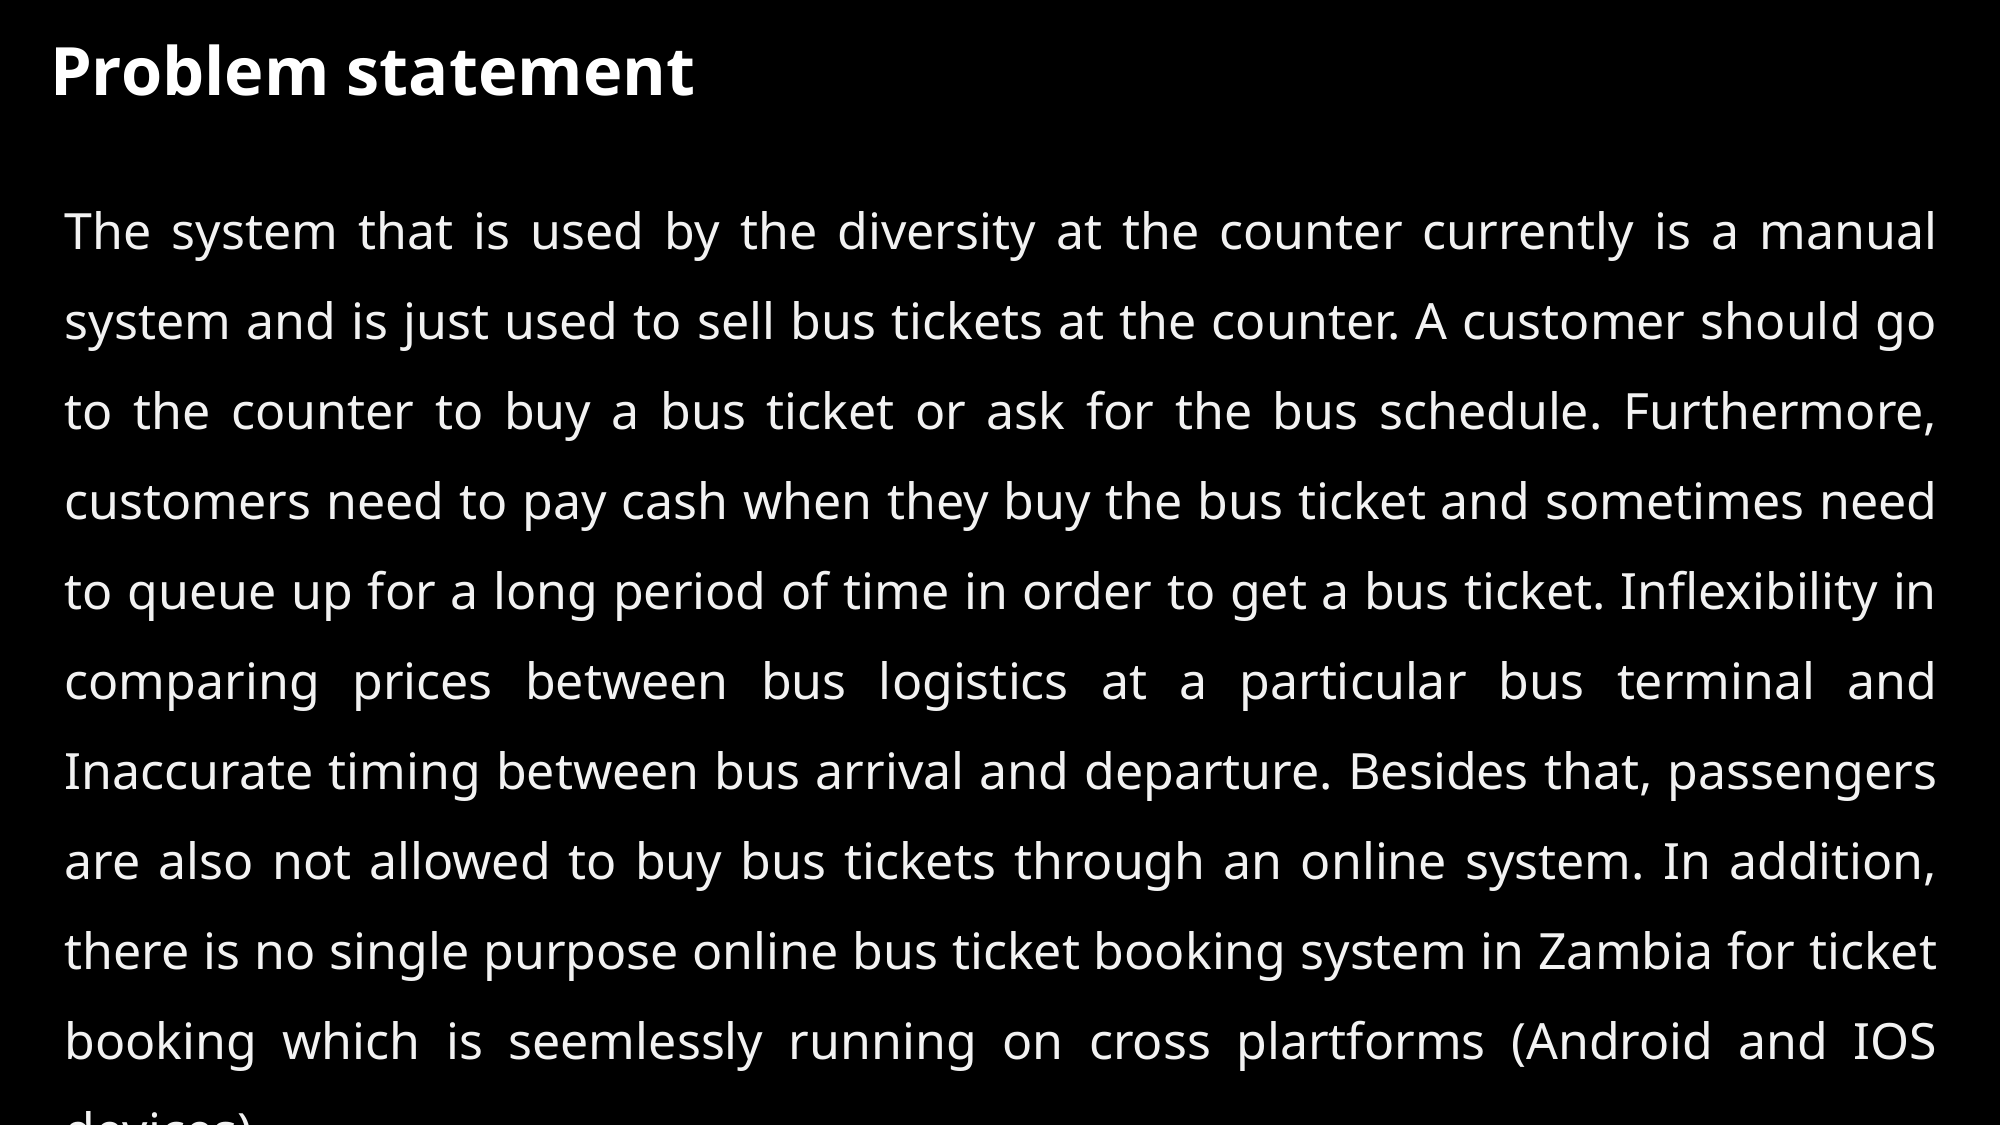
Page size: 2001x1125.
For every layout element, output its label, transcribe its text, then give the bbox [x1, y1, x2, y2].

text_box The system that is used by the diversity at the counter currently is a manual system and is just used to sell bus tickets at the counter. A customer should go to the counter to buy a bus ticket or ask for the bus schedule. Furthermore, customers need to pay cash when they buy the bus ticket and sometimes need to queue up for a long period of time in order to get a bus ticket. Inflexibility in comparing prices between bus logistics at a particular bus terminal and Inaccurate timing between bus arrival and departure. Besides that, passengers are also not allowed to buy bus tickets through an online system. In addition, there is no single purpose online bus ticket booking system in Zambia for ticket booking which is seemlessly running on cross plartforms (Android and IOS devices). [50, 162, 1954, 1125]
text_box Problem statement [50, 35, 1024, 109]
